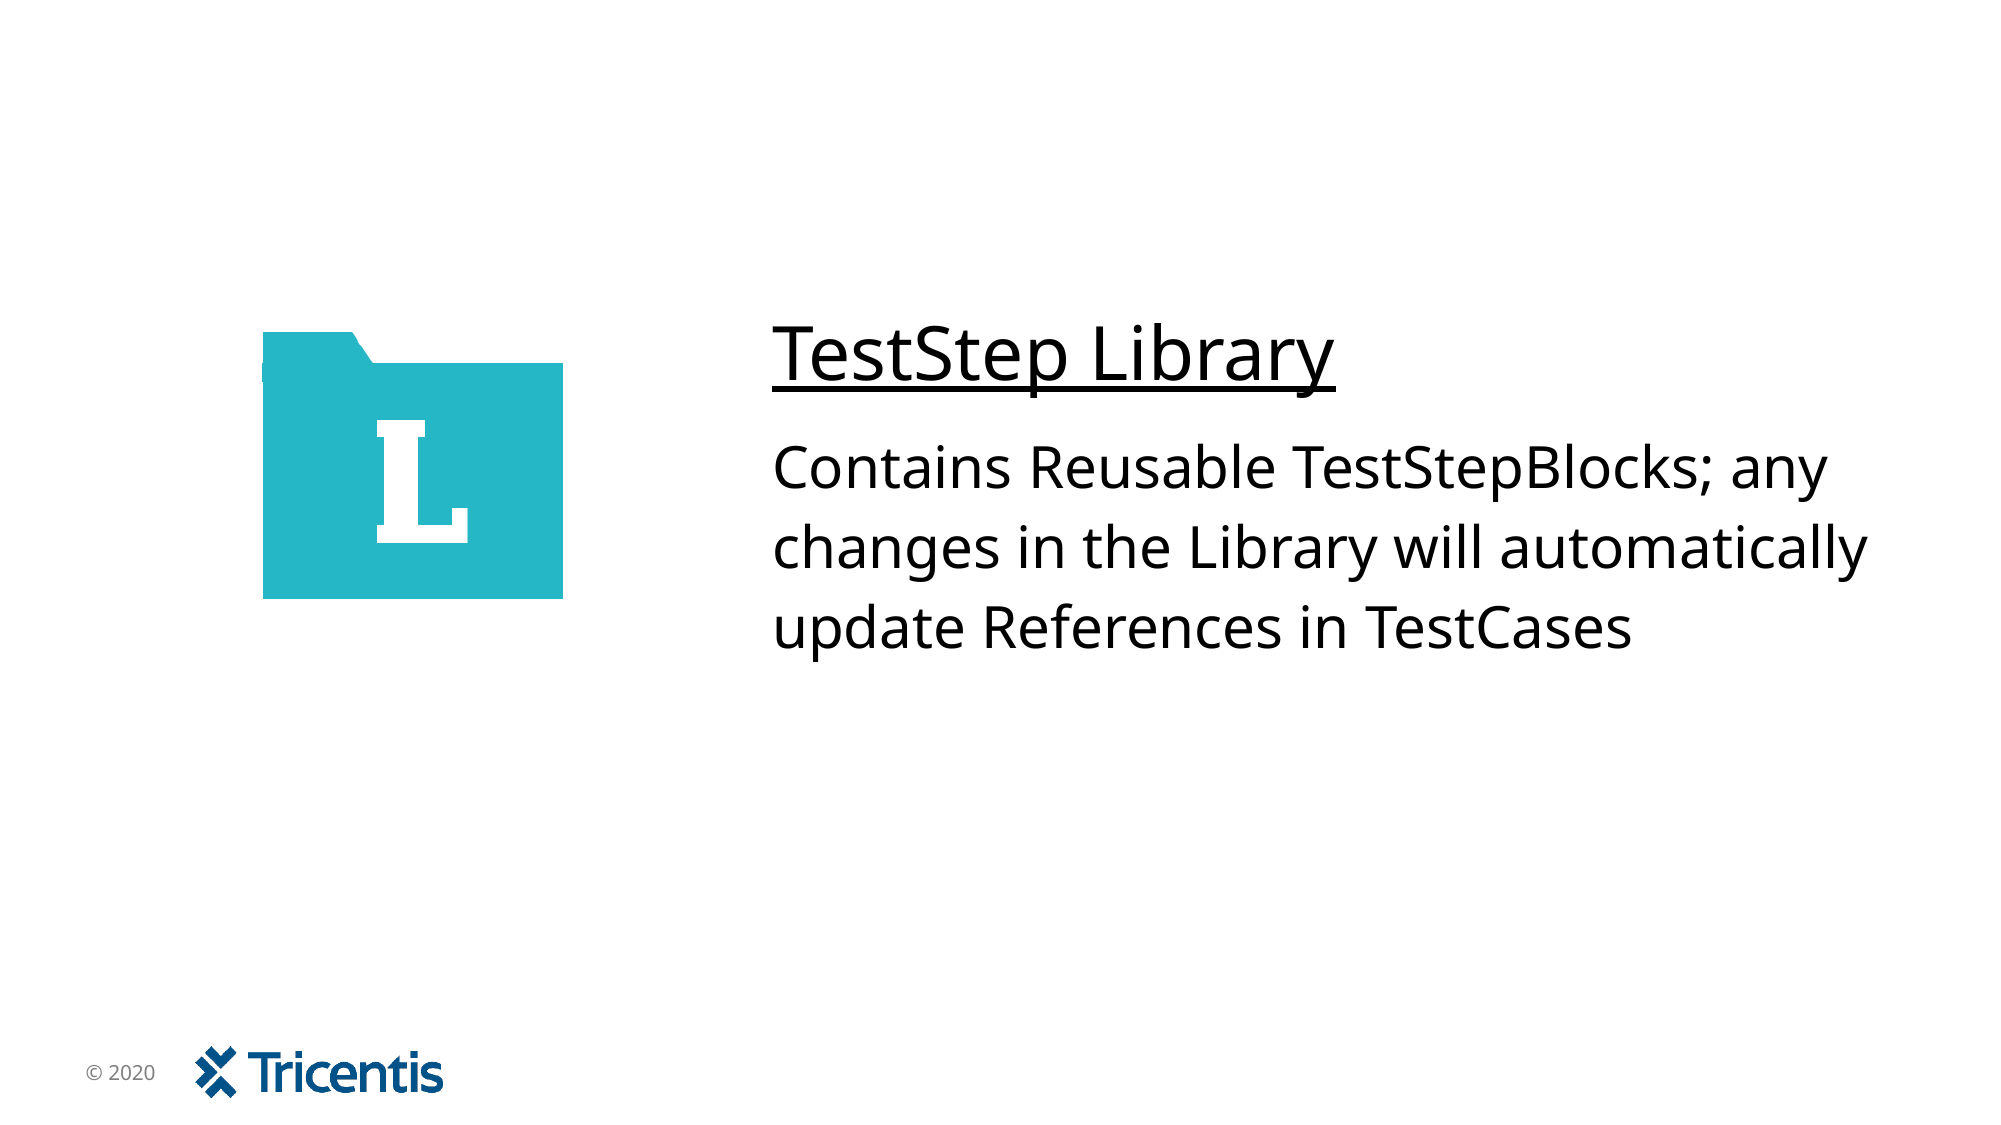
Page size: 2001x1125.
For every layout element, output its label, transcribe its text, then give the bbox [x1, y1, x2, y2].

text_box TestStep Library Contains Reusable TestStepBlocks; any changes in the Library will automatically update References in TestCases [757, 298, 1921, 668]
picture [262, 298, 563, 599]
picture [195, 1046, 443, 1098]
